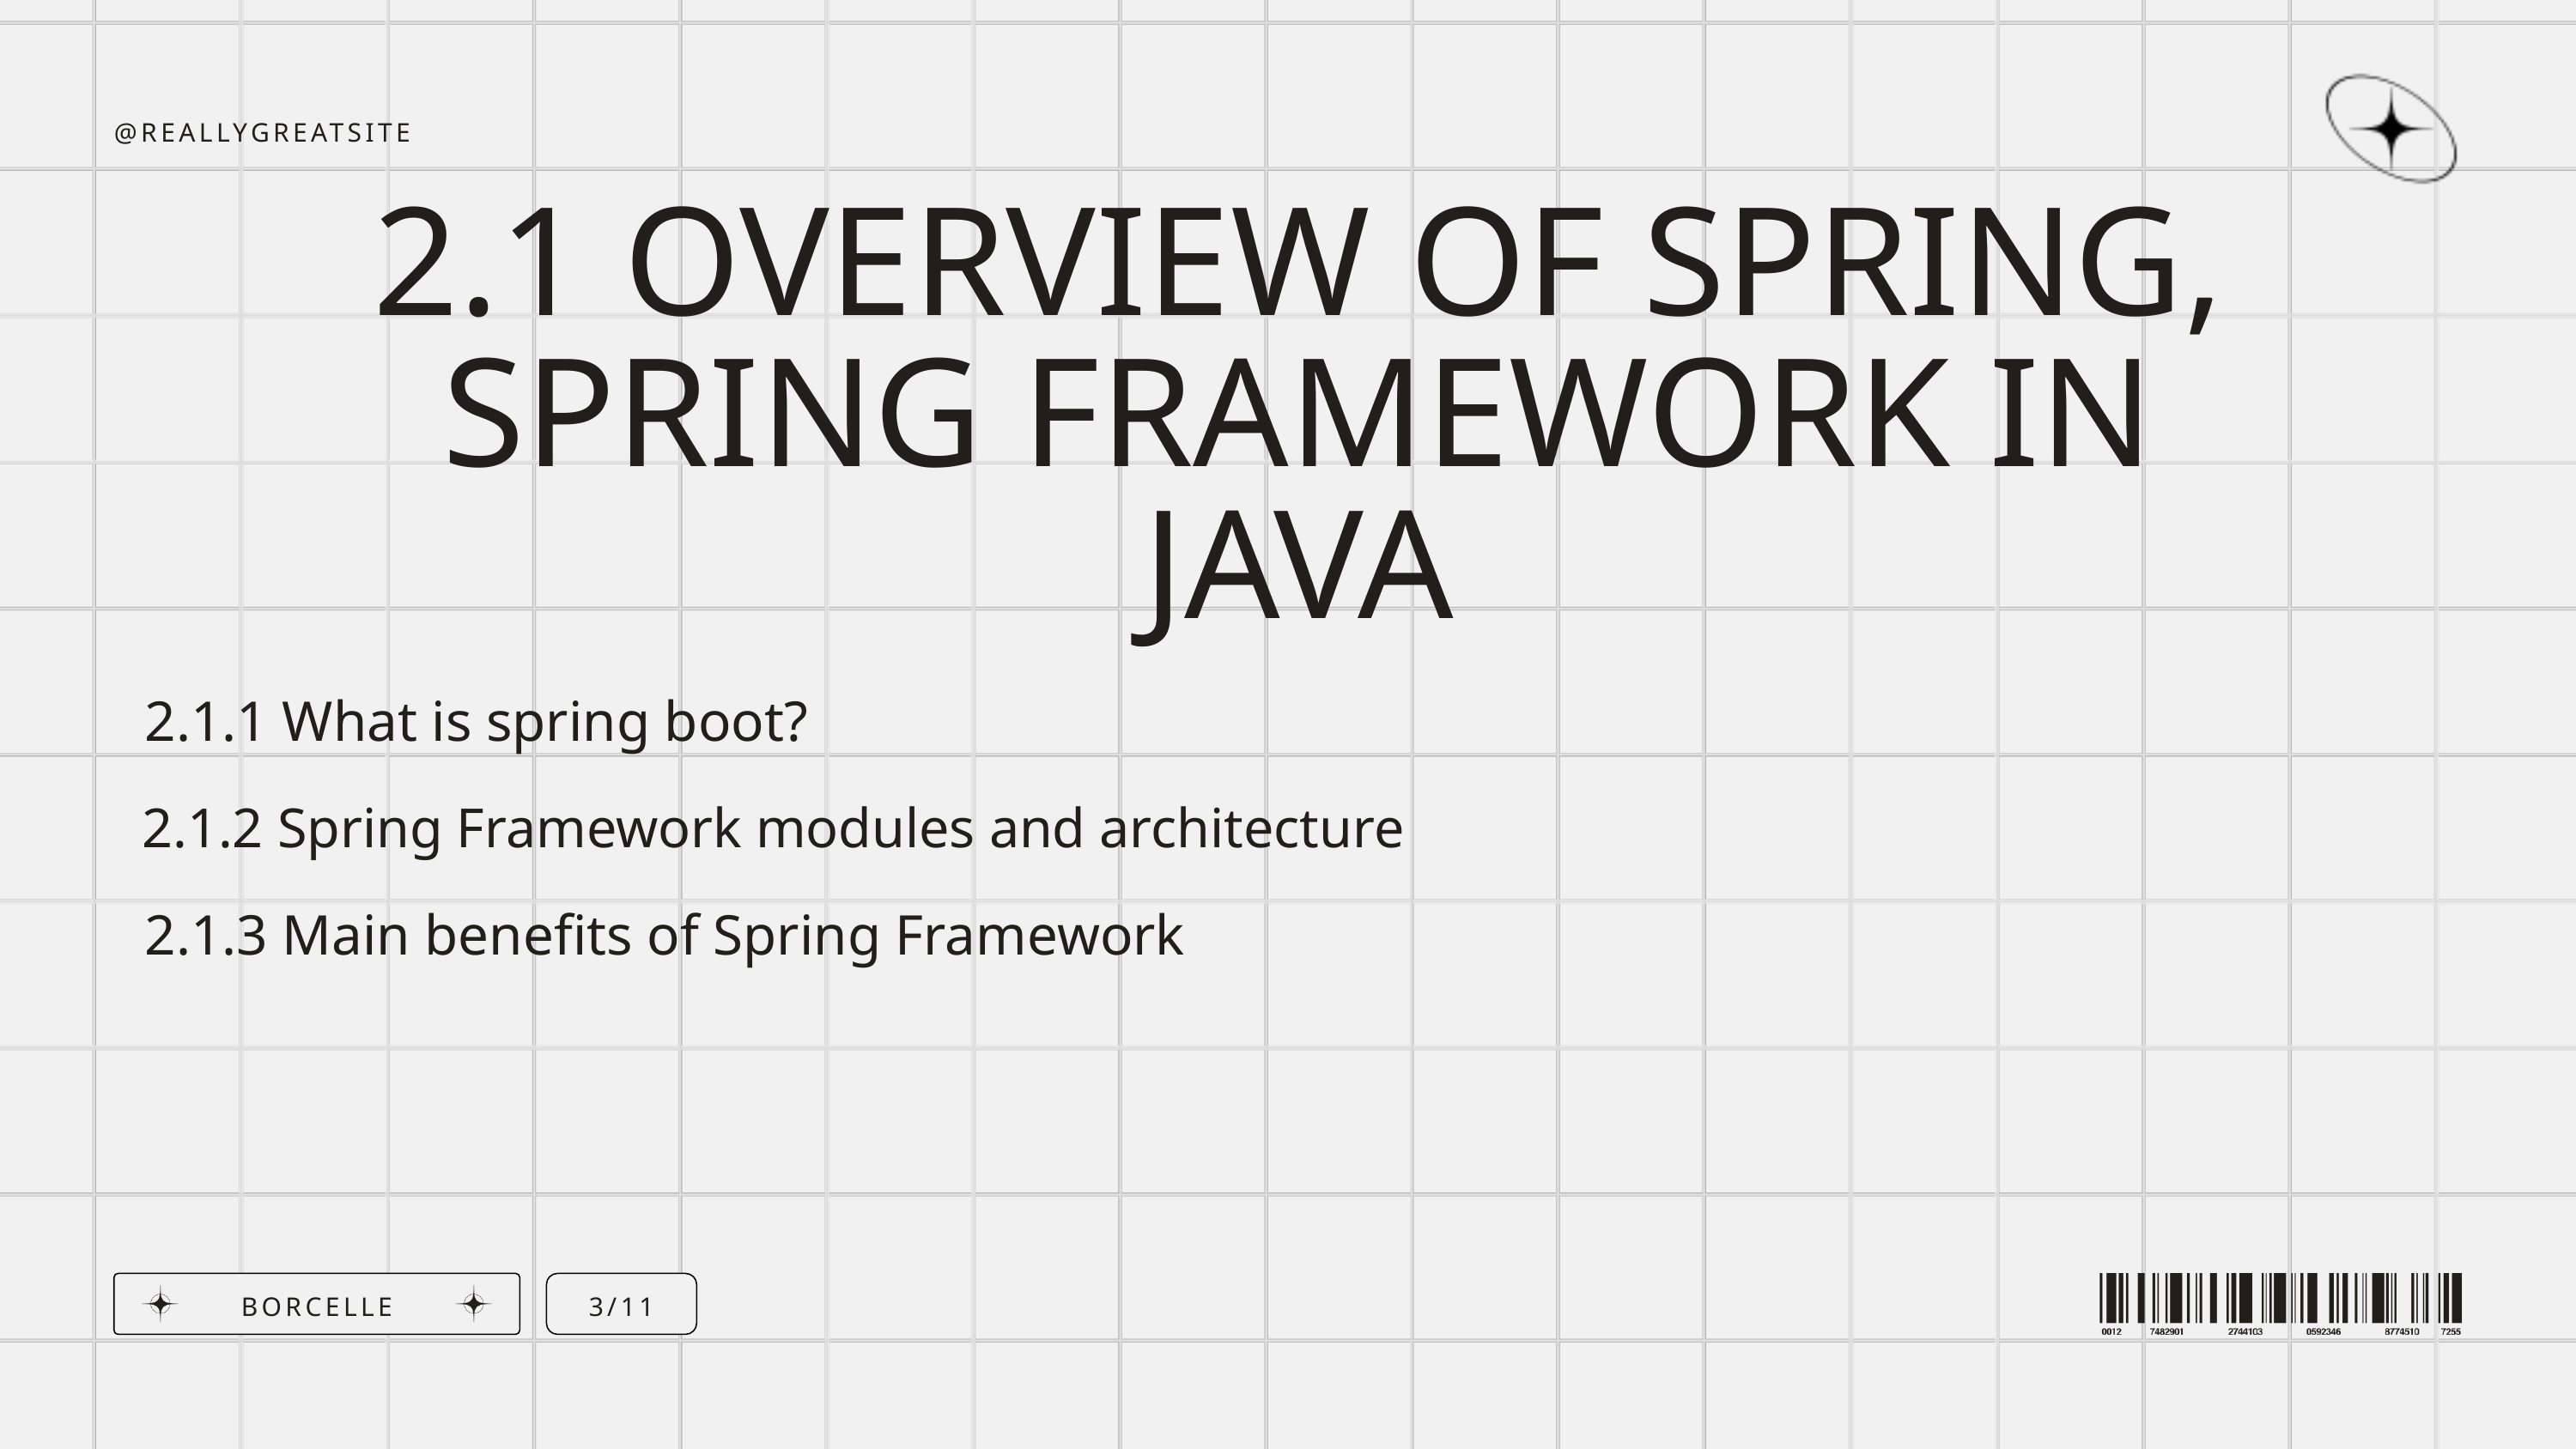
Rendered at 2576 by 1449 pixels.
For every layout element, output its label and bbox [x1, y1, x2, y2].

text_box [0, 0, 2576, 1449]
text_box [113, 1273, 520, 1335]
text_box [546, 1273, 697, 1335]
